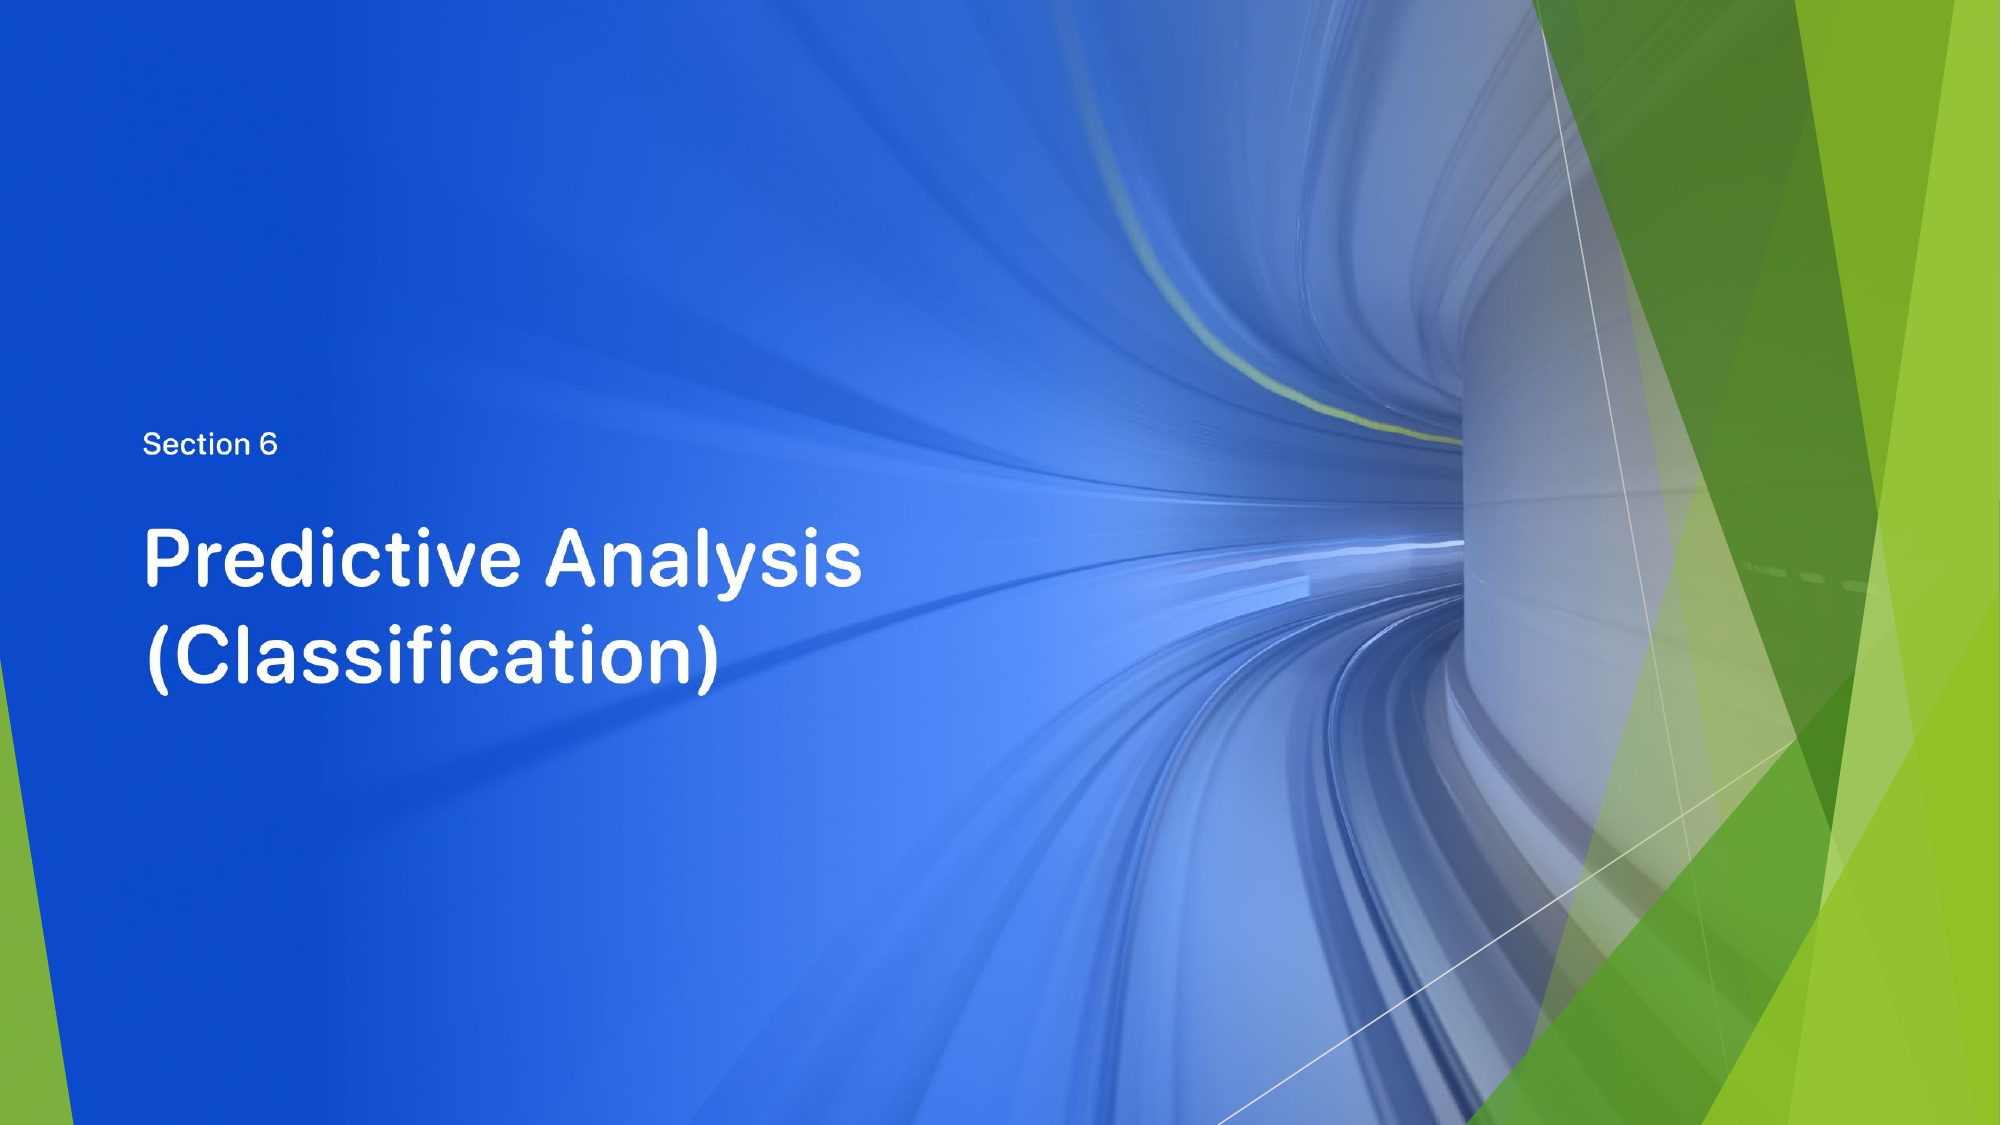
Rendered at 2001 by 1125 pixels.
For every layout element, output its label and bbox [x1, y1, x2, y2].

text_box [0, 0, 2000, 1125]
